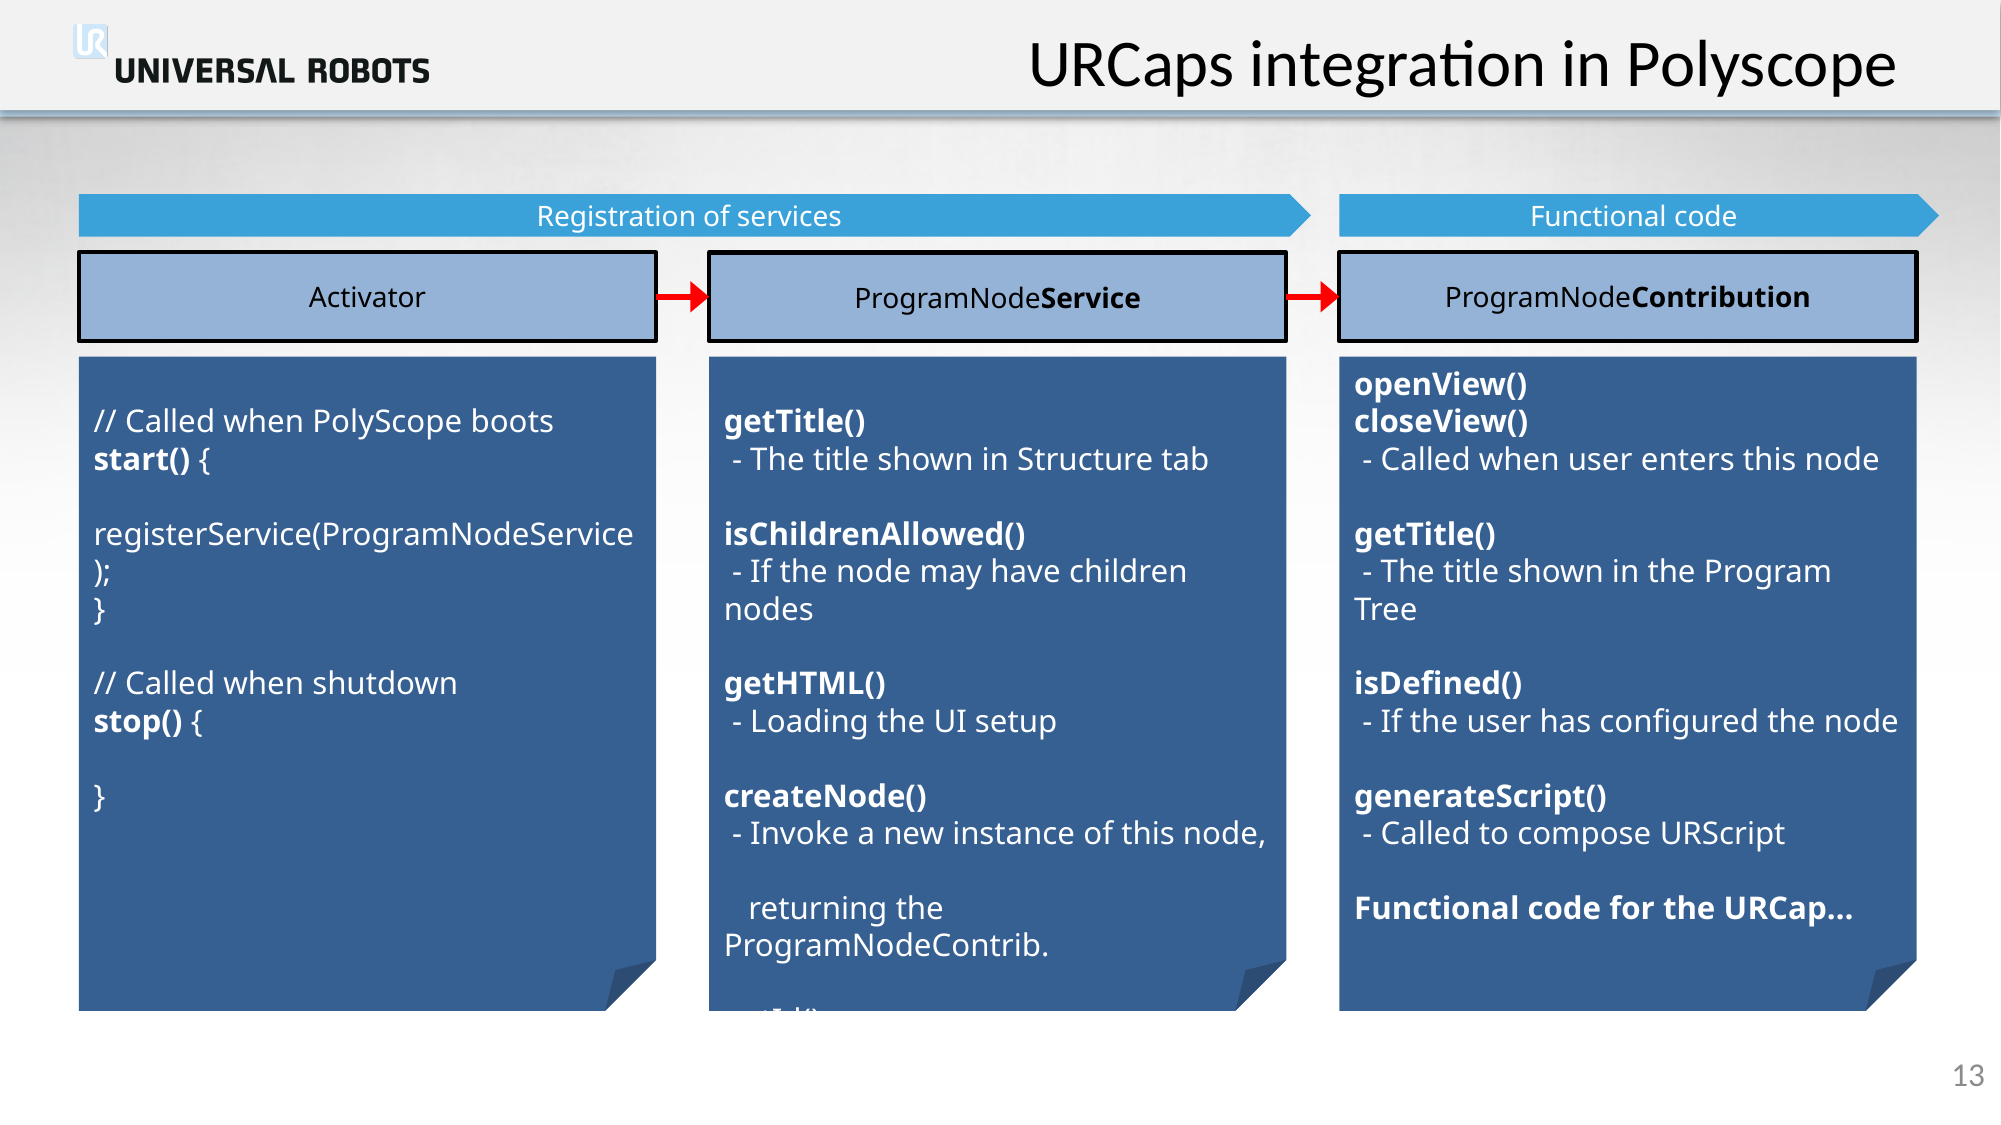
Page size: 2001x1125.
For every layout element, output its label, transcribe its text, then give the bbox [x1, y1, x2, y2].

title URCaps integration in Polyscope [1028, 19, 2000, 117]
picture [73, 24, 429, 83]
text_box // Called when PolyScope boots start() { registerService(ProgramNodeService); } // Called when shutdown stop() { } [76, 354, 659, 1013]
picture [0, 0, 2001, 1125]
slide_number 13 [1800, 1042, 2000, 1103]
text_box openView() closeView() - Called when user enters this node getTitle() - The title shown in the Program Tree isDefined() - If the user has configured the node generateScript() - Called to compose URScript Functional code for the URCap… [1337, 354, 1919, 1013]
text_box Registration of services [76, 192, 1314, 239]
text_box ProgramNodeService [707, 250, 1288, 343]
text_box ProgramNodeContribution [1337, 250, 1919, 343]
text_box Functional code [1337, 192, 1942, 239]
text_box getTitle() - The title shown in Structure tab isChildrenAllowed() - If the node may have children nodes getHTML() - Loading the UI setup createNode() - Invoke a new instance of this node, returning the ProgramNodeContrib. getId() isDeprecated() [706, 354, 1289, 1013]
text_box Activator [77, 250, 658, 343]
